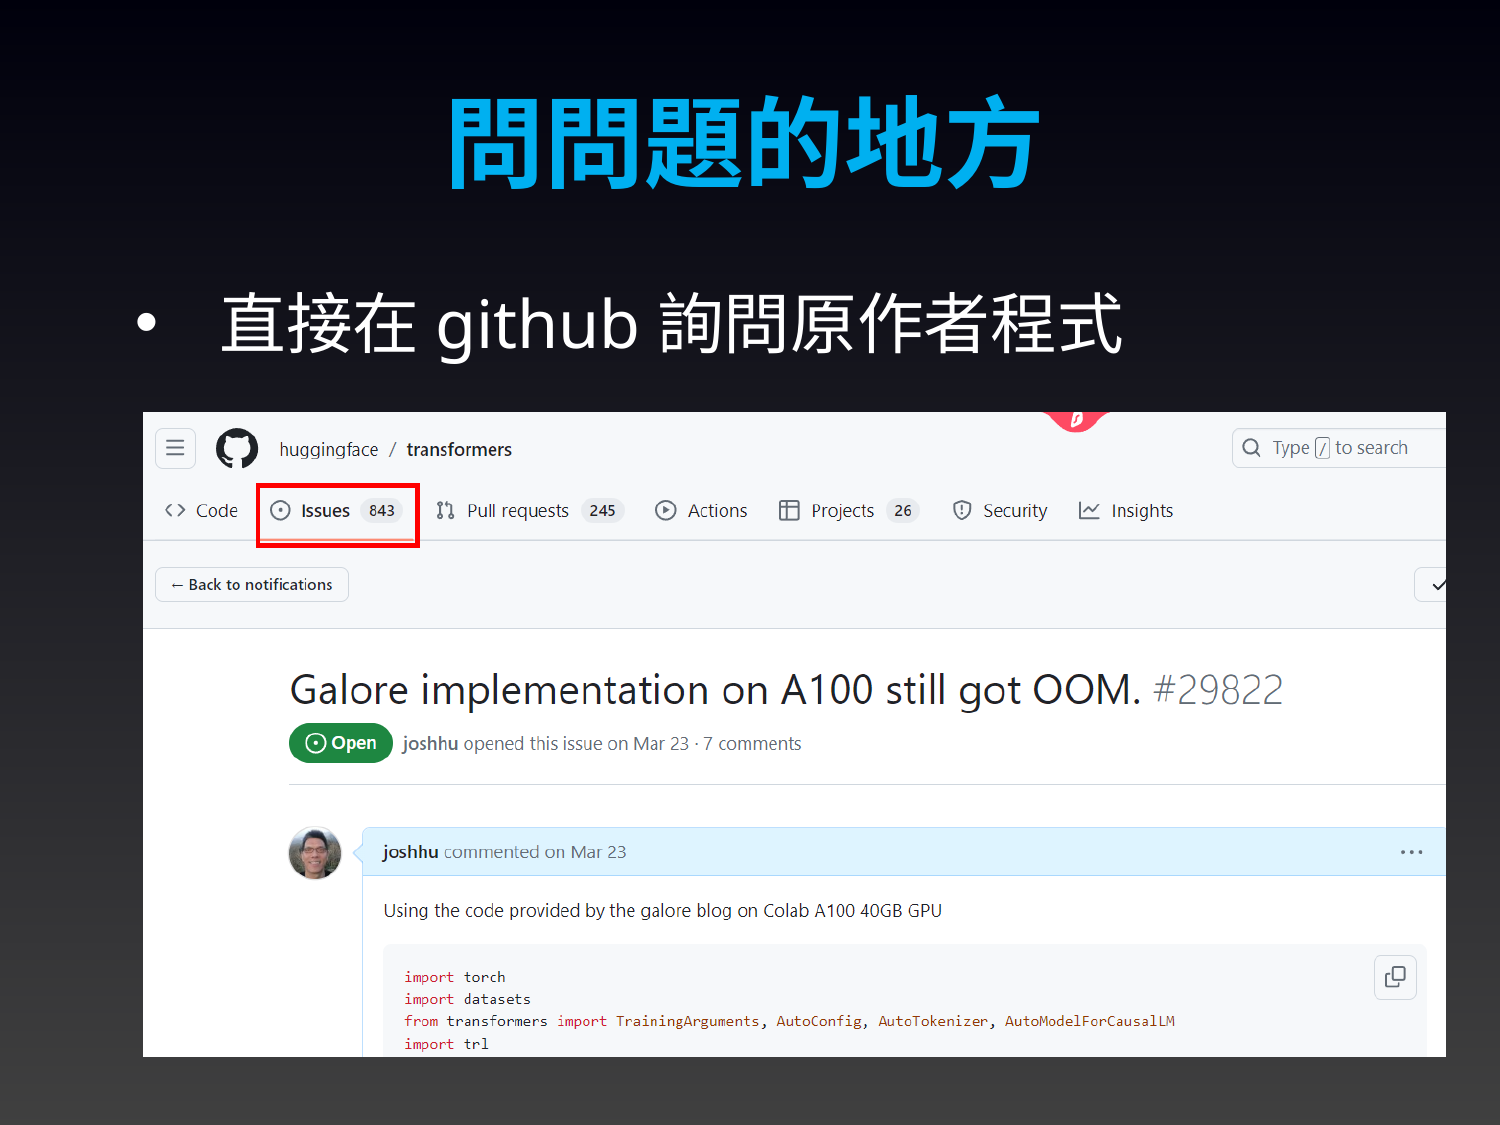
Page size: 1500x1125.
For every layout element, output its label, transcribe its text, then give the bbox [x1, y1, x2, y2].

text_box 問問題的地方 [430, 53, 1119, 216]
picture [143, 412, 1446, 1058]
text_box 直接在github詢問原作者程式 [120, 274, 1446, 369]
